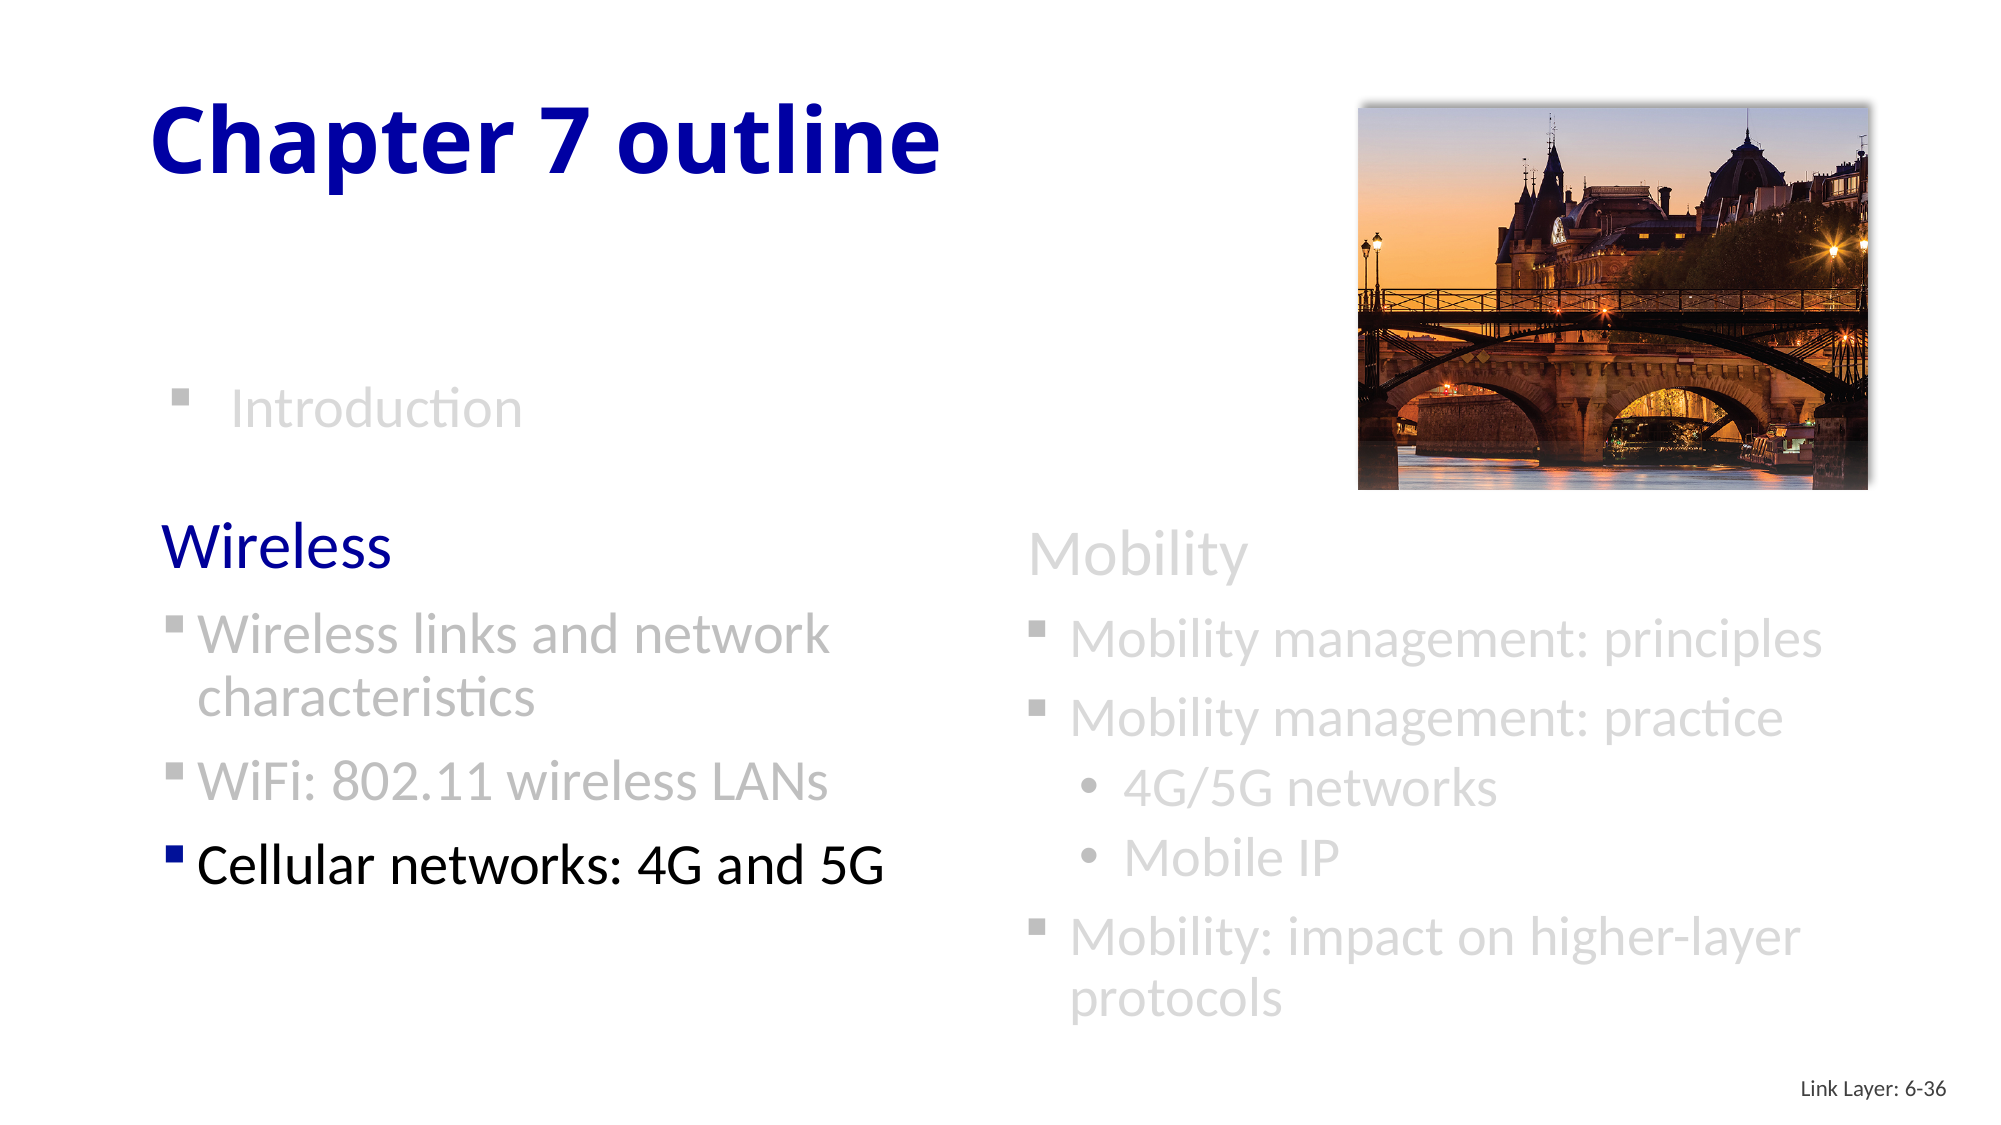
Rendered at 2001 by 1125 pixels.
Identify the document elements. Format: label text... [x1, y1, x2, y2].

slide_number Link Layer: 6-36 [1512, 1056, 1963, 1117]
text_box Wireless Wireless links and network characteristics WiFi: 802.11 wireless LANs Cellular networks: 4G and 5G [124, 503, 917, 1071]
text_box Introduction [150, 369, 1065, 521]
text_box Mobility Mobility management: principles Mobility management: practice 4G/5G networks Mobile IP Mobility: impact on higher-layer protocols [991, 511, 1927, 1046]
title Chapter 7 outline [133, 70, 1859, 218]
picture [1358, 108, 1868, 490]
